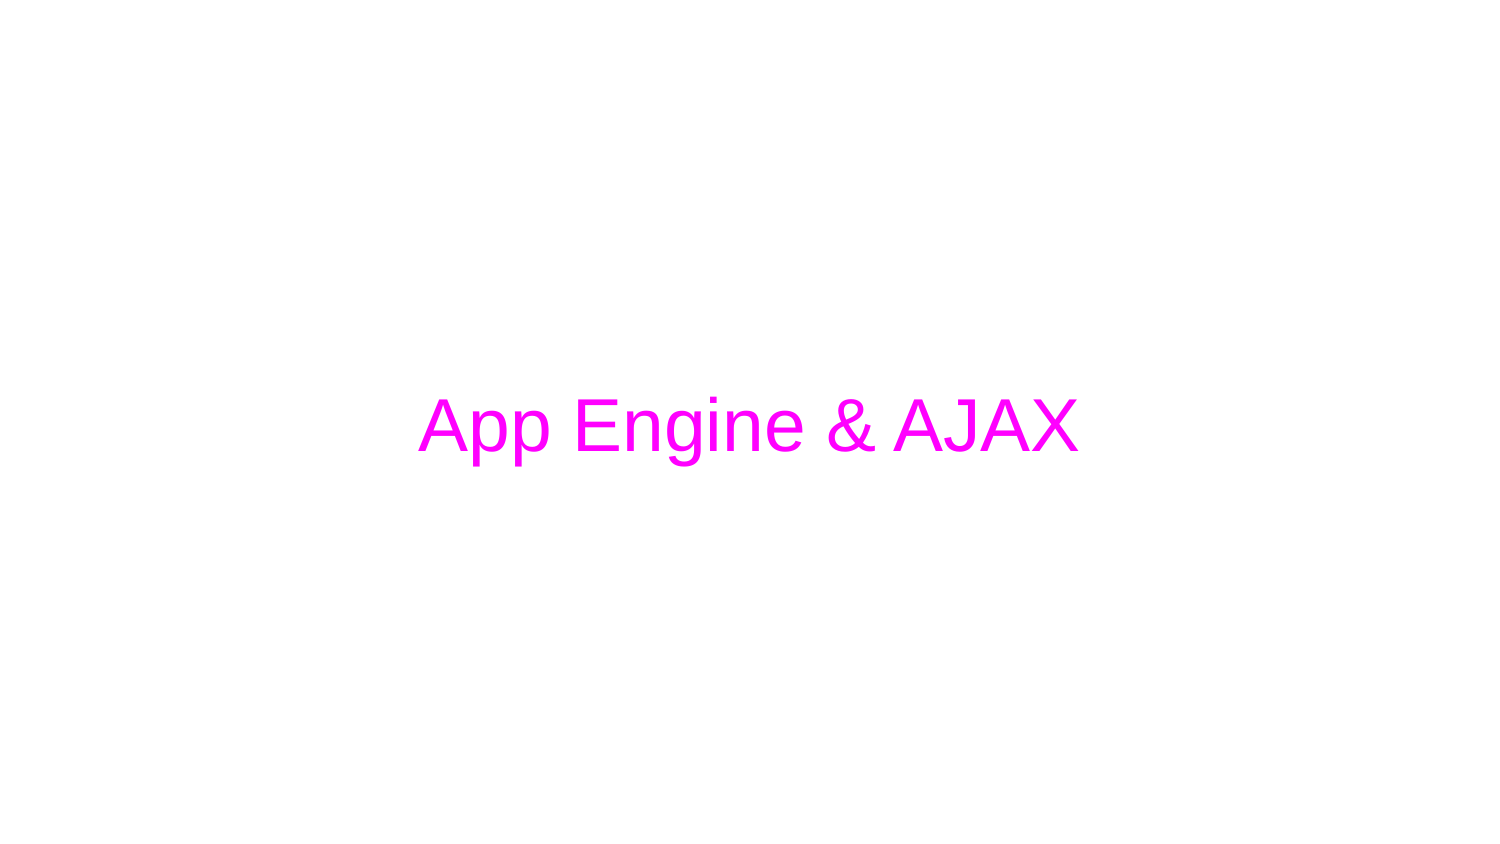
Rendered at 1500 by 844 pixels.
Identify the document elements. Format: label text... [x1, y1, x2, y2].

title App Engine & AJAX [51, 352, 1449, 491]
